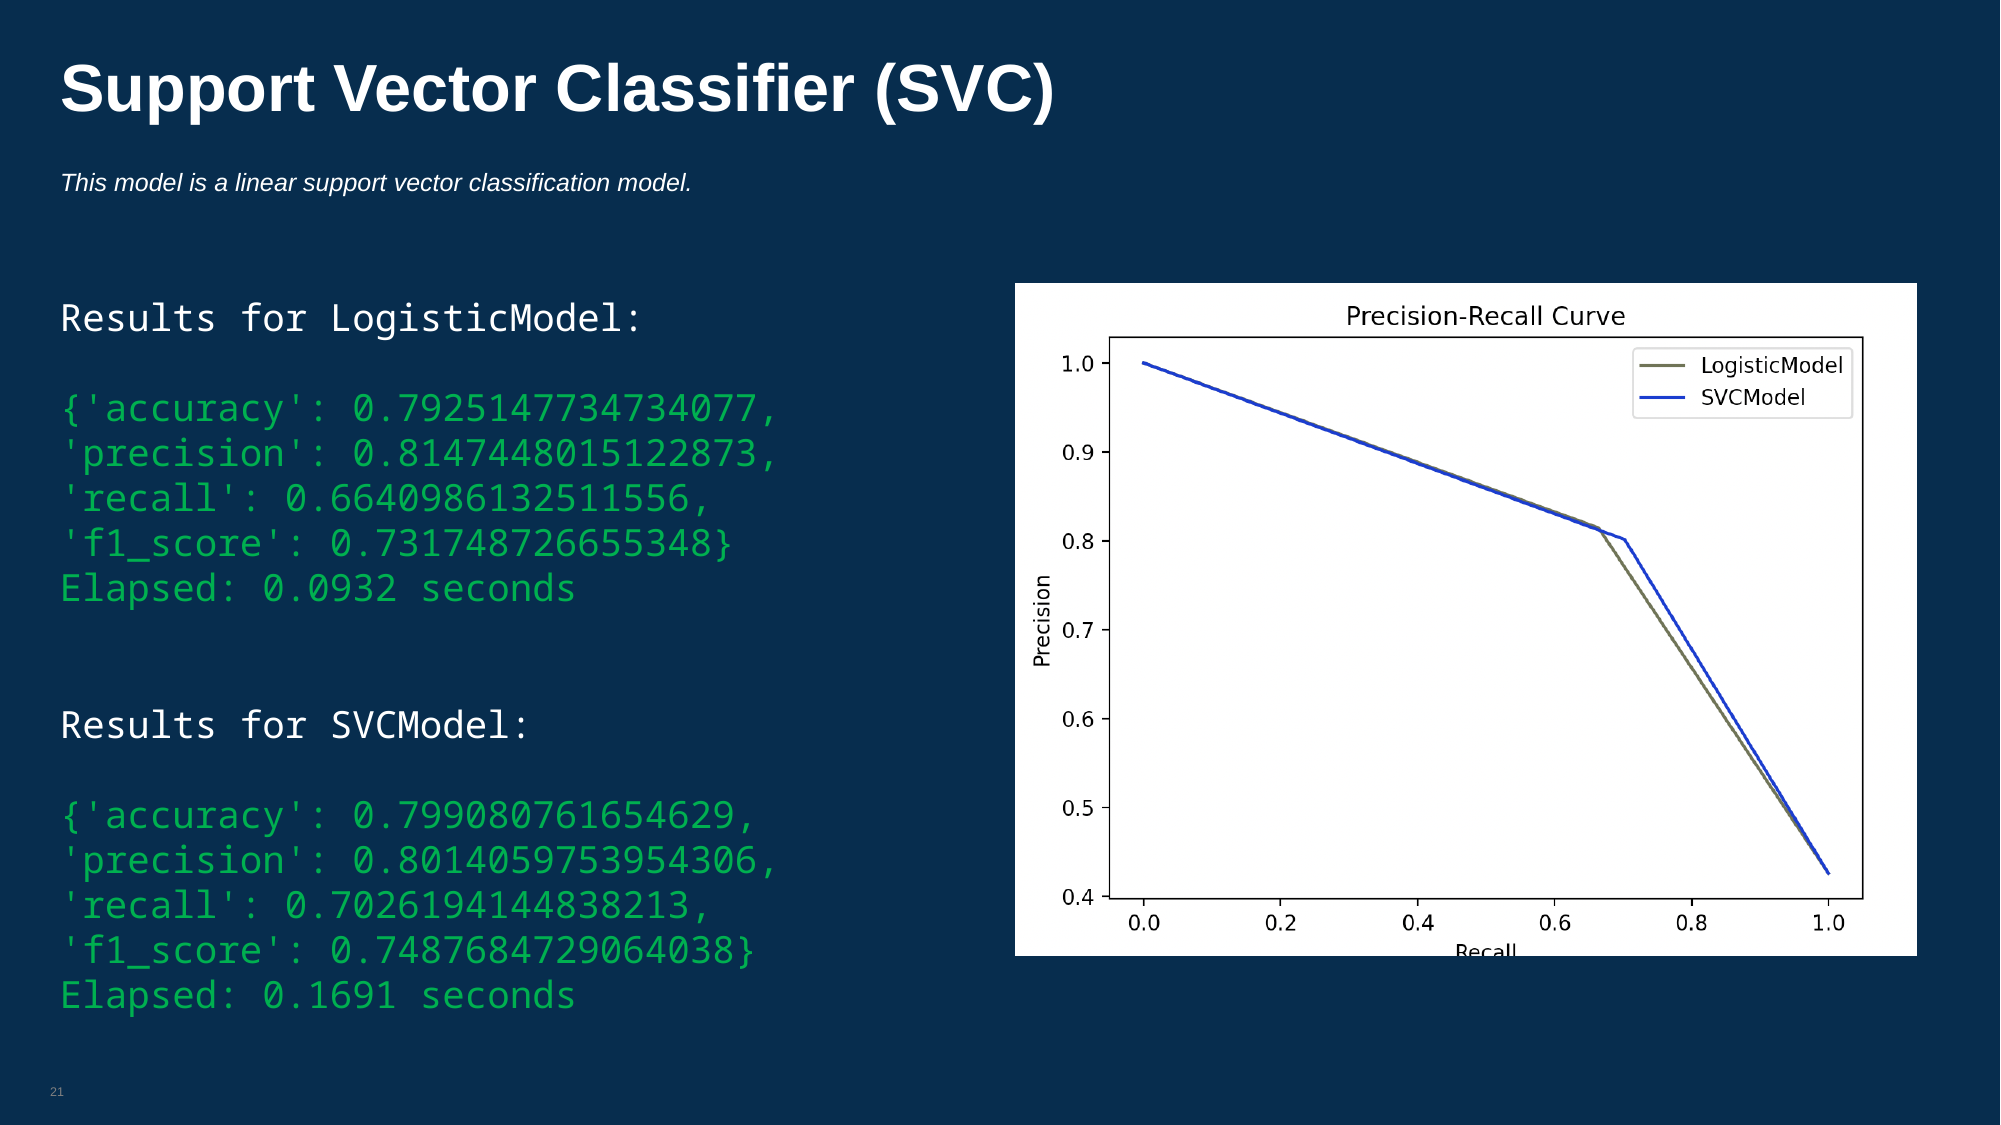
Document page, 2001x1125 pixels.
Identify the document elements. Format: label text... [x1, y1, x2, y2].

text_box This model is a linear support vector classification model. [44, 151, 1057, 212]
text_box Results for LogisticModel: {'accuracy': 0.7925147734734077, 'precision': 0.8147448015122873, 'recall': 0.6640986132511556, 'f1_score': 0.731748726655348} Elapsed: 0.0932 seconds [45, 286, 985, 617]
picture [1015, 283, 1917, 956]
slide_number 21 [17, 1074, 73, 1108]
title Support Vector Classifier (SVC) [45, 37, 1957, 128]
text_box Results for SVCModel: {'accuracy': 0.799080761654629, 'precision': 0.8014059753954306, 'recall': 0.7026194144838213, 'f1_score': 0.7487684729064038} Elapsed: 0.1691 seconds [44, 694, 1046, 1024]
